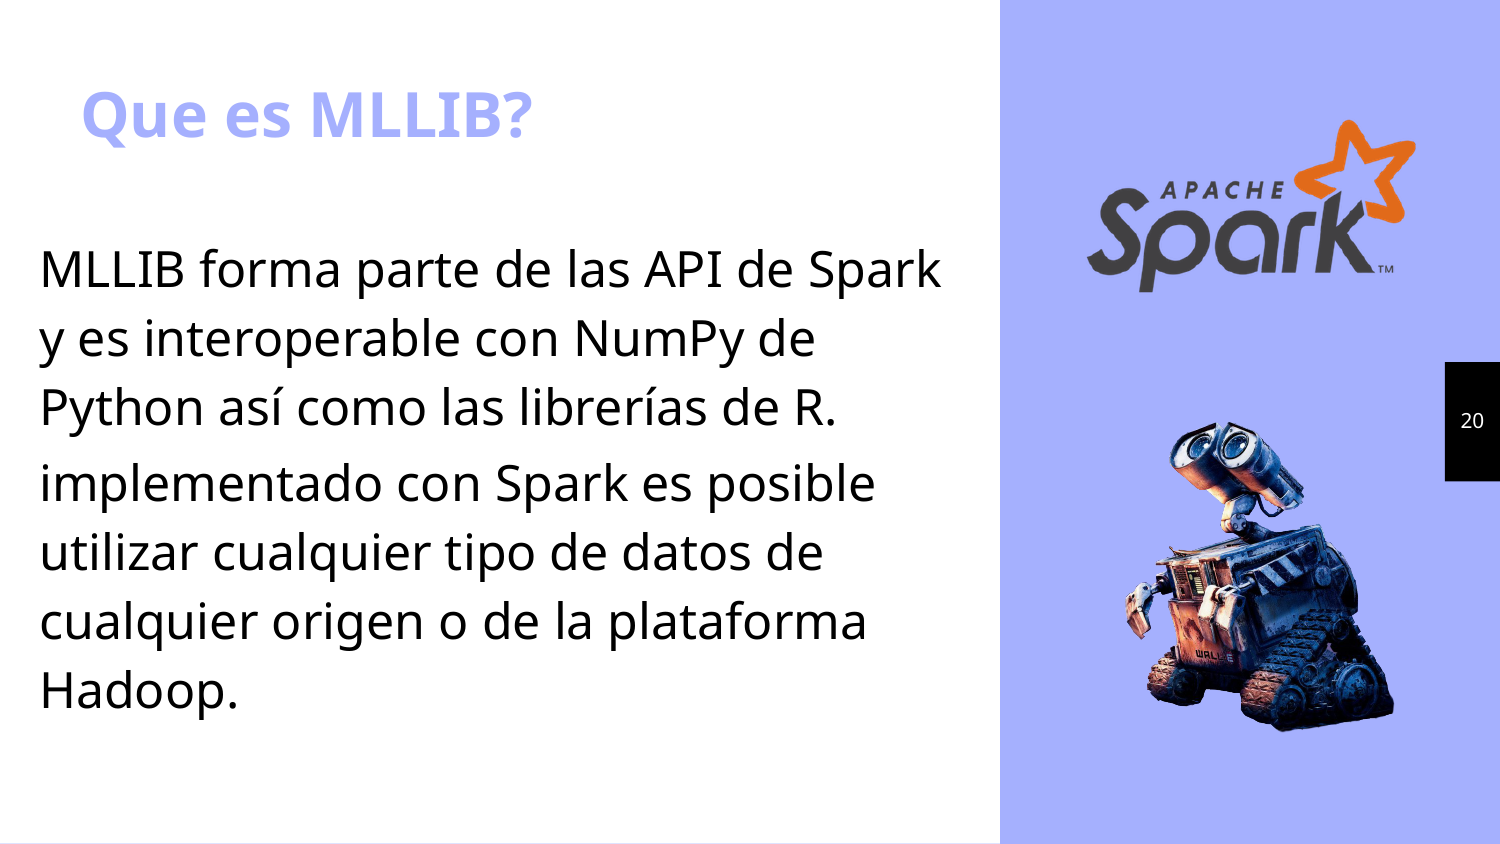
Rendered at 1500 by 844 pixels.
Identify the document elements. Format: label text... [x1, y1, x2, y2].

slide_number ‹#› [1444, 362, 1500, 482]
picture [1096, 399, 1406, 744]
picture [1085, 118, 1417, 295]
list MLLIB forma parte de las API de Spark y es interoperable con NumPy de Python así como las librerías de R. implementado con Spark es posible utilizar cualquier tipo de datos de cualquier origen o de la plataforma Hadoop. [24, 204, 981, 743]
title Que es MLLIB? [65, 59, 909, 166]
